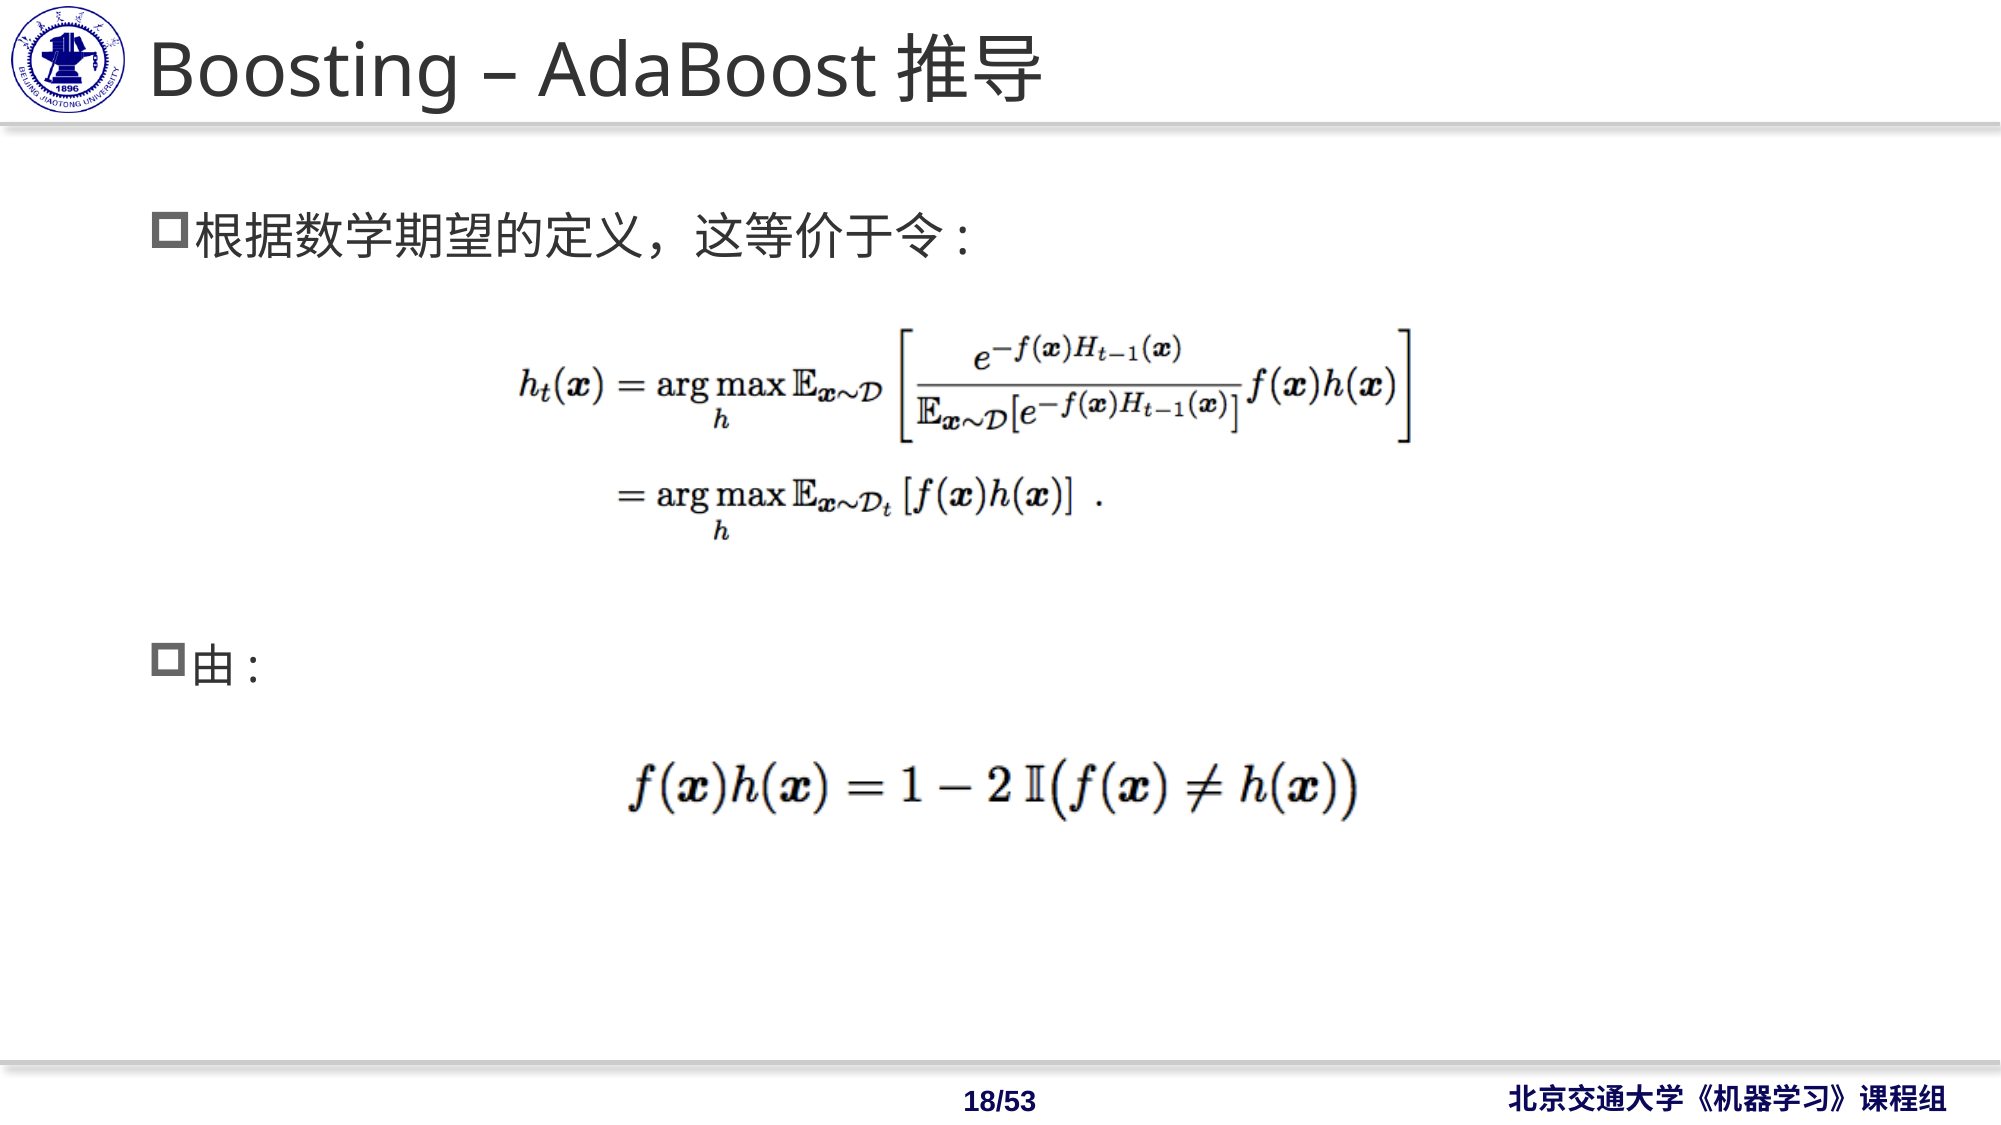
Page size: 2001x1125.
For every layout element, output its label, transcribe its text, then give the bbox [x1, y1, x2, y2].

picture [11, 6, 125, 113]
list 根据数学期望的定义，这等价于令: [132, 201, 1547, 296]
picture [491, 301, 1427, 556]
picture [626, 744, 1374, 838]
title Boosting – AdaBoost推导 [132, 10, 1427, 138]
